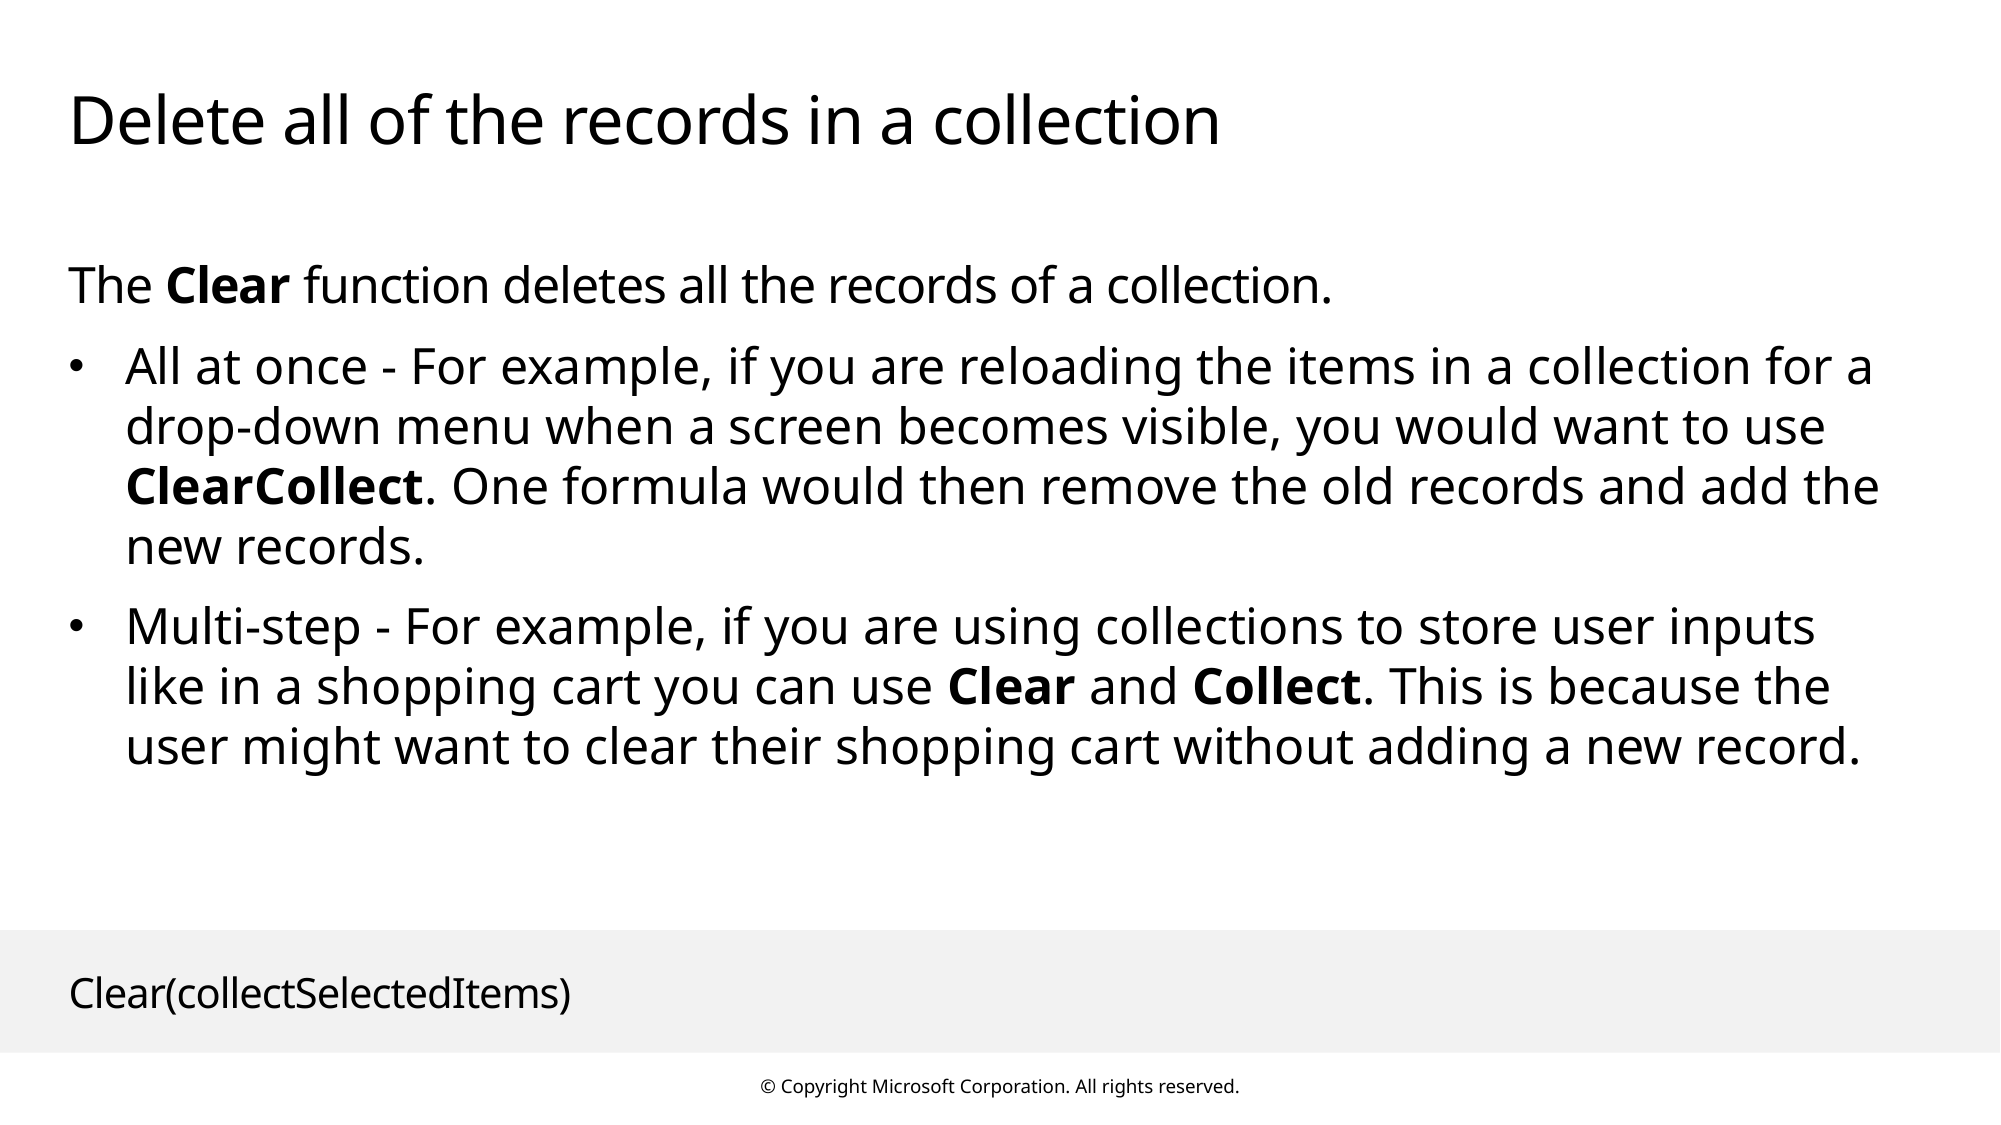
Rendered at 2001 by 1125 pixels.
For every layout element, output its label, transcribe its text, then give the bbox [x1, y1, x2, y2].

text_box Clear(collectSelectedItems) [68, 951, 1930, 1032]
title Delete all of the records in a collection [68, 72, 1930, 184]
list The Clear function deletes all the records of a collection. All at once - For example, if you are reloading the items in a collection for a drop-down menu when a screen becomes visible, you would want to use ClearCollect. One formula would then remove the old records and add the new records. Multi-step - For example, if you are using collections to store user inputs like in a shopping cart you can use Clear and Collect. This is because the user might want to clear their shopping cart without adding a new record. [68, 238, 1930, 900]
